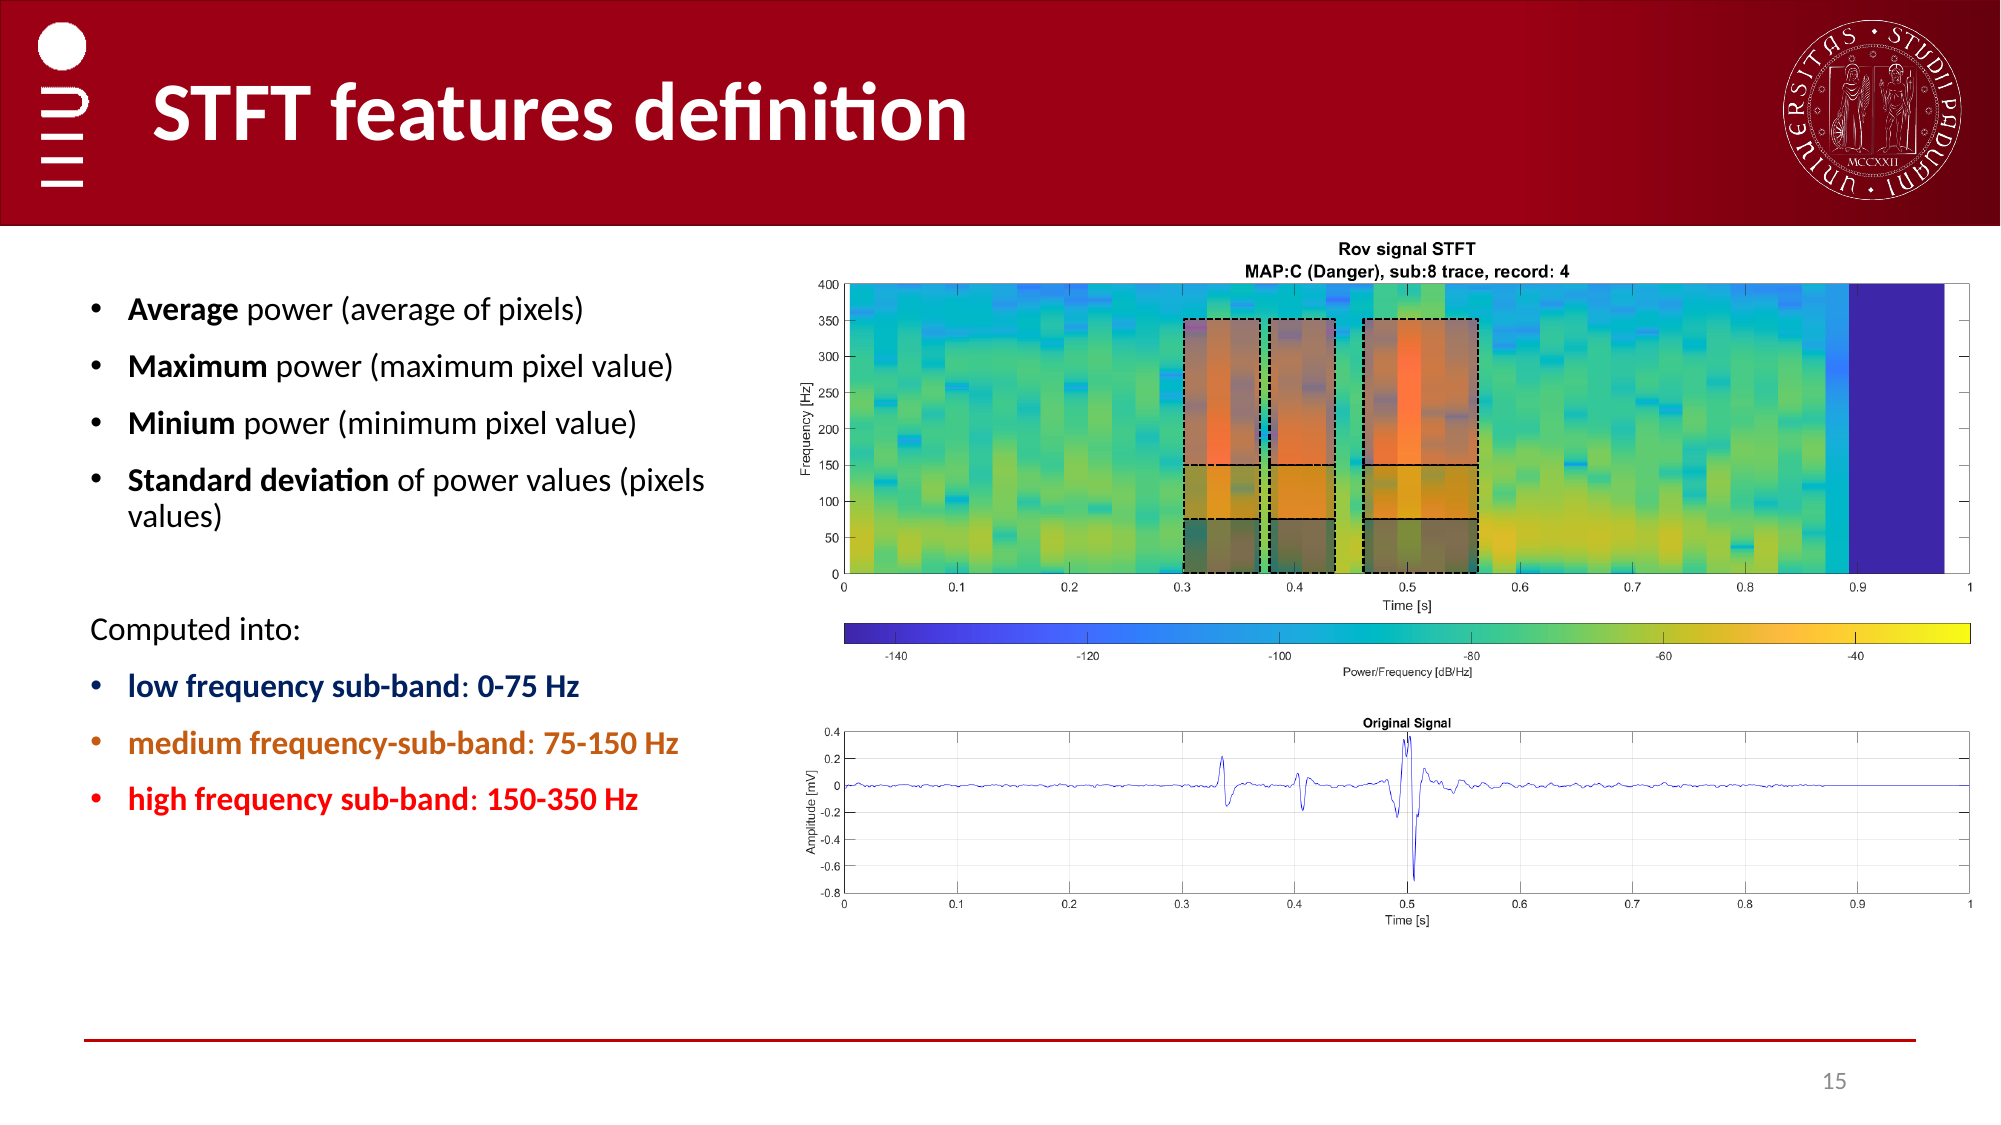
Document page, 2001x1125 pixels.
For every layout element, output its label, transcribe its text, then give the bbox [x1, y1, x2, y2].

title STFT features definition [137, 34, 1763, 194]
picture [781, 228, 1986, 934]
picture [1783, 20, 1963, 200]
slide_number 15 [1412, 1049, 1863, 1110]
list Average power (average of pixels) Maximum power (maximum pixel value) Minium power (minimum pixel value) Standard deviation of power values (pixels values) Computed into: low frequency sub-band: 0-75 Hz medium frequency-sub-band: 75-150 Hz high frequency sub-band: 150-350 Hz [75, 284, 772, 914]
